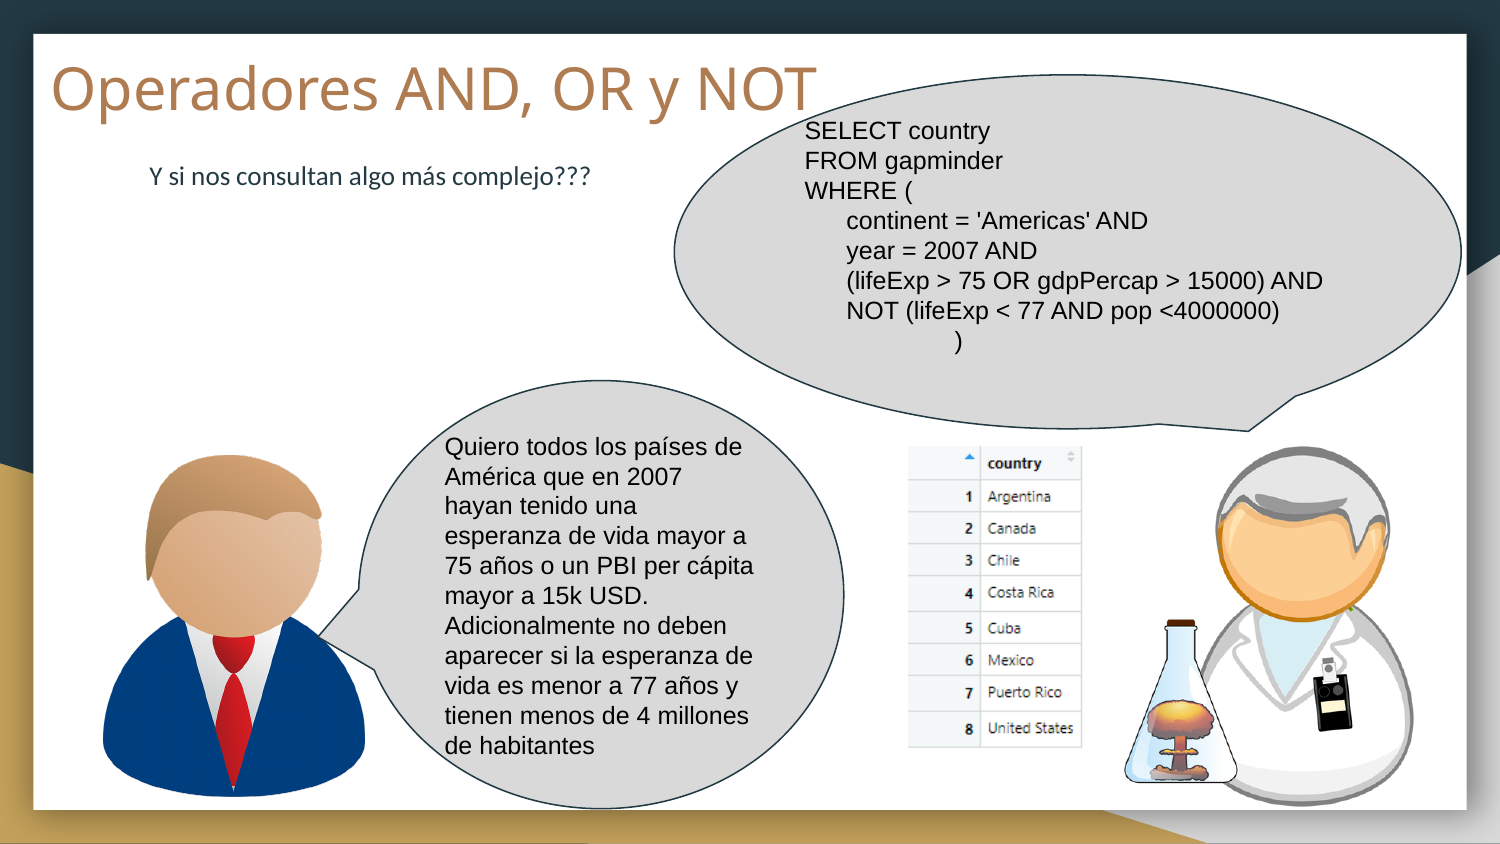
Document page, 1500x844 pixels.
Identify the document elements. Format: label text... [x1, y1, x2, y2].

text_box SELECT country FROM gapminder WHERE ( continent = 'Americas' AND year = 2007 AND (lifeExp > 75 OR gdpPercap > 15000) AND NOT (lifeExp < 77 AND pop <4000000) ) [674, 74, 1462, 432]
title Operadores AND, OR y NOT [35, 36, 1247, 139]
text_box Quiero todos los países de América que en 2007 hayan tenido una esperanza de vida mayor a 75 años o un PBI per cápita mayor a 15k USD. Adicionalmente no deben aparecer si la esperanza de vida es menor a 77 años y tienen menos de 4 millones de habitantes [368, 380, 844, 809]
picture [907, 446, 1089, 753]
picture [102, 455, 365, 797]
picture [1113, 434, 1425, 817]
list Y si nos consultan algo más complejo??? [134, 138, 764, 208]
